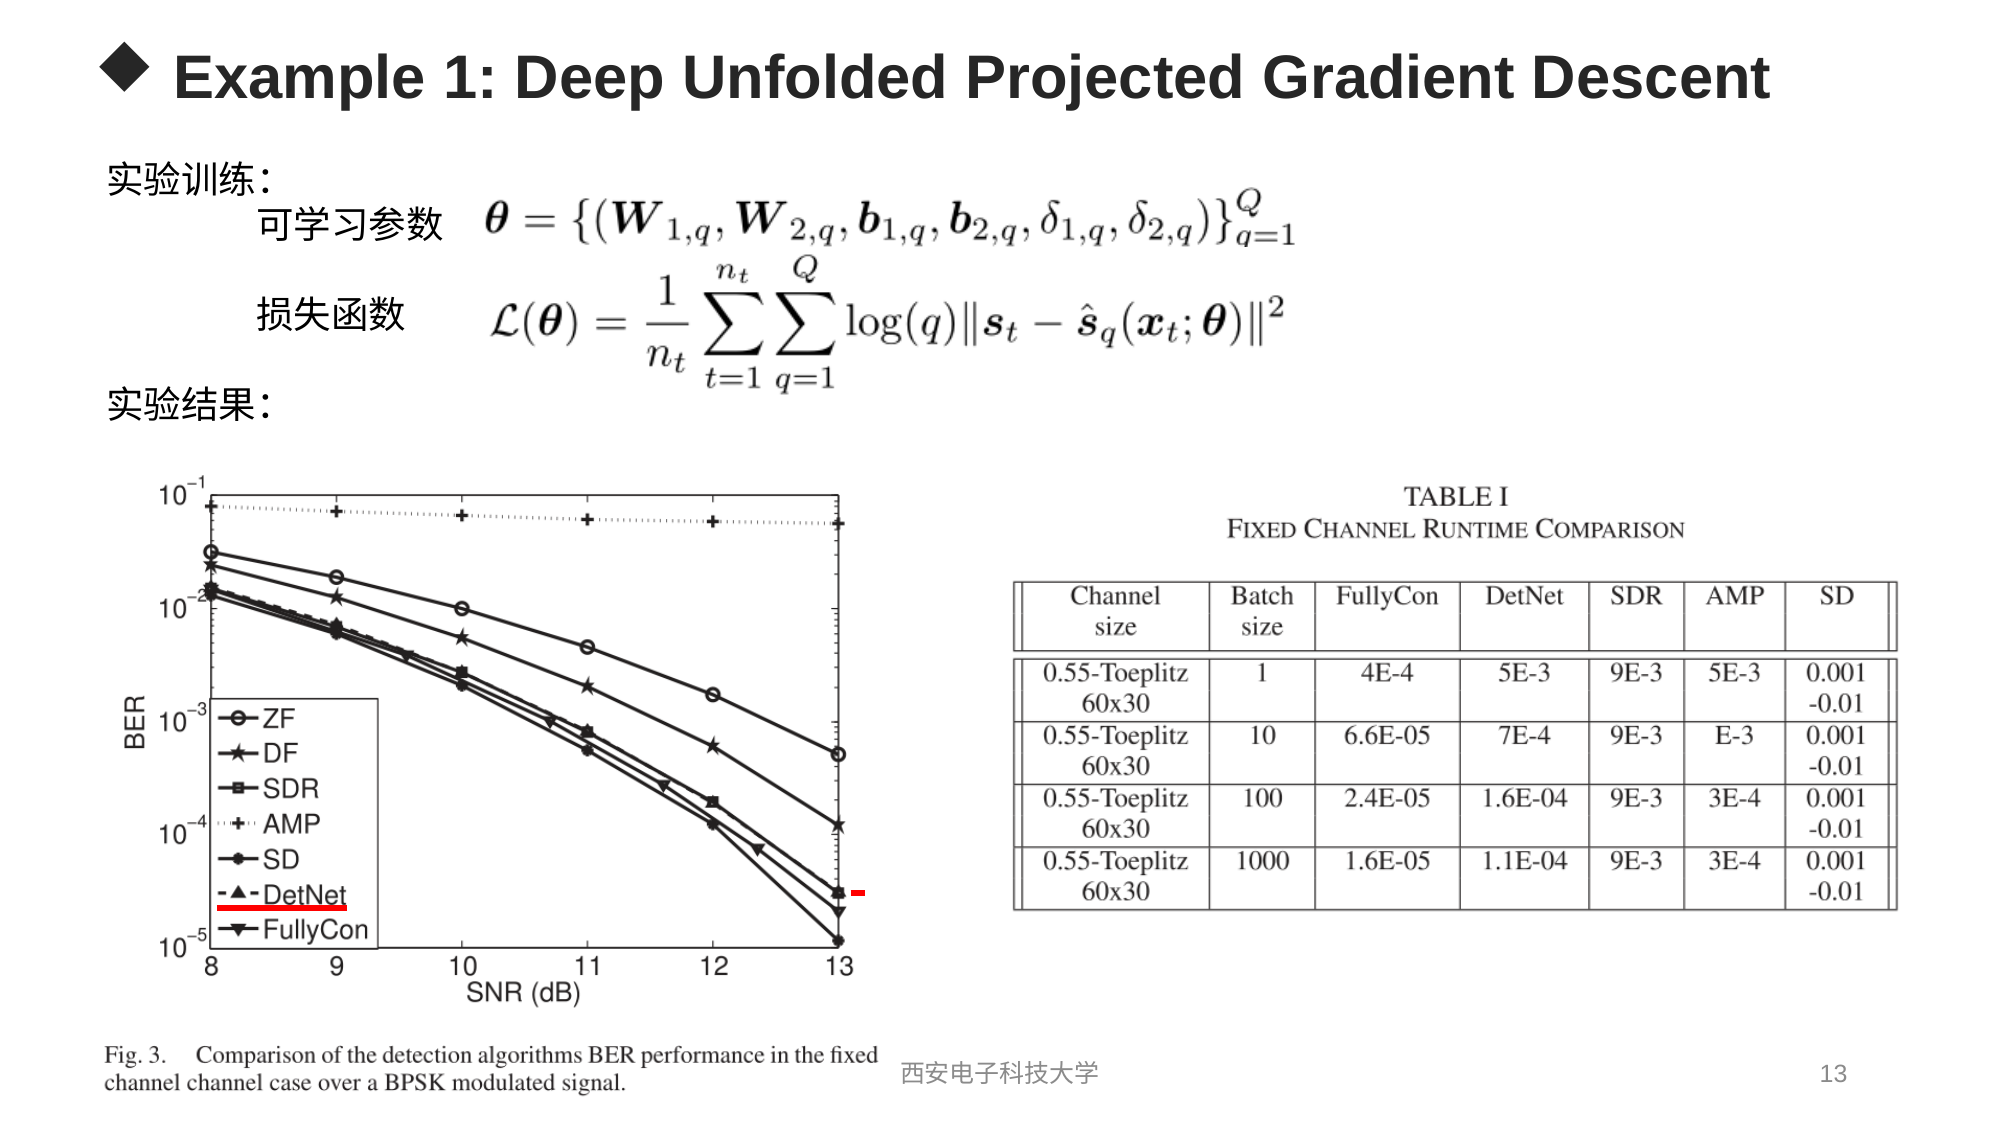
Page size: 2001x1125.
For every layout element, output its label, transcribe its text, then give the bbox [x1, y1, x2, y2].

picture [67, 425, 894, 1112]
slide_number 13 [1412, 1042, 1863, 1103]
footer 西安电子科技大学 [894, 1042, 1338, 1103]
picture [451, 186, 1338, 412]
title Example 1: Deep Unfolded Projected Gradient Descent [79, 36, 1805, 121]
text_box 实验训练： 可学习参数 损失函数 实验结果： [91, 148, 459, 425]
picture [995, 471, 1933, 939]
